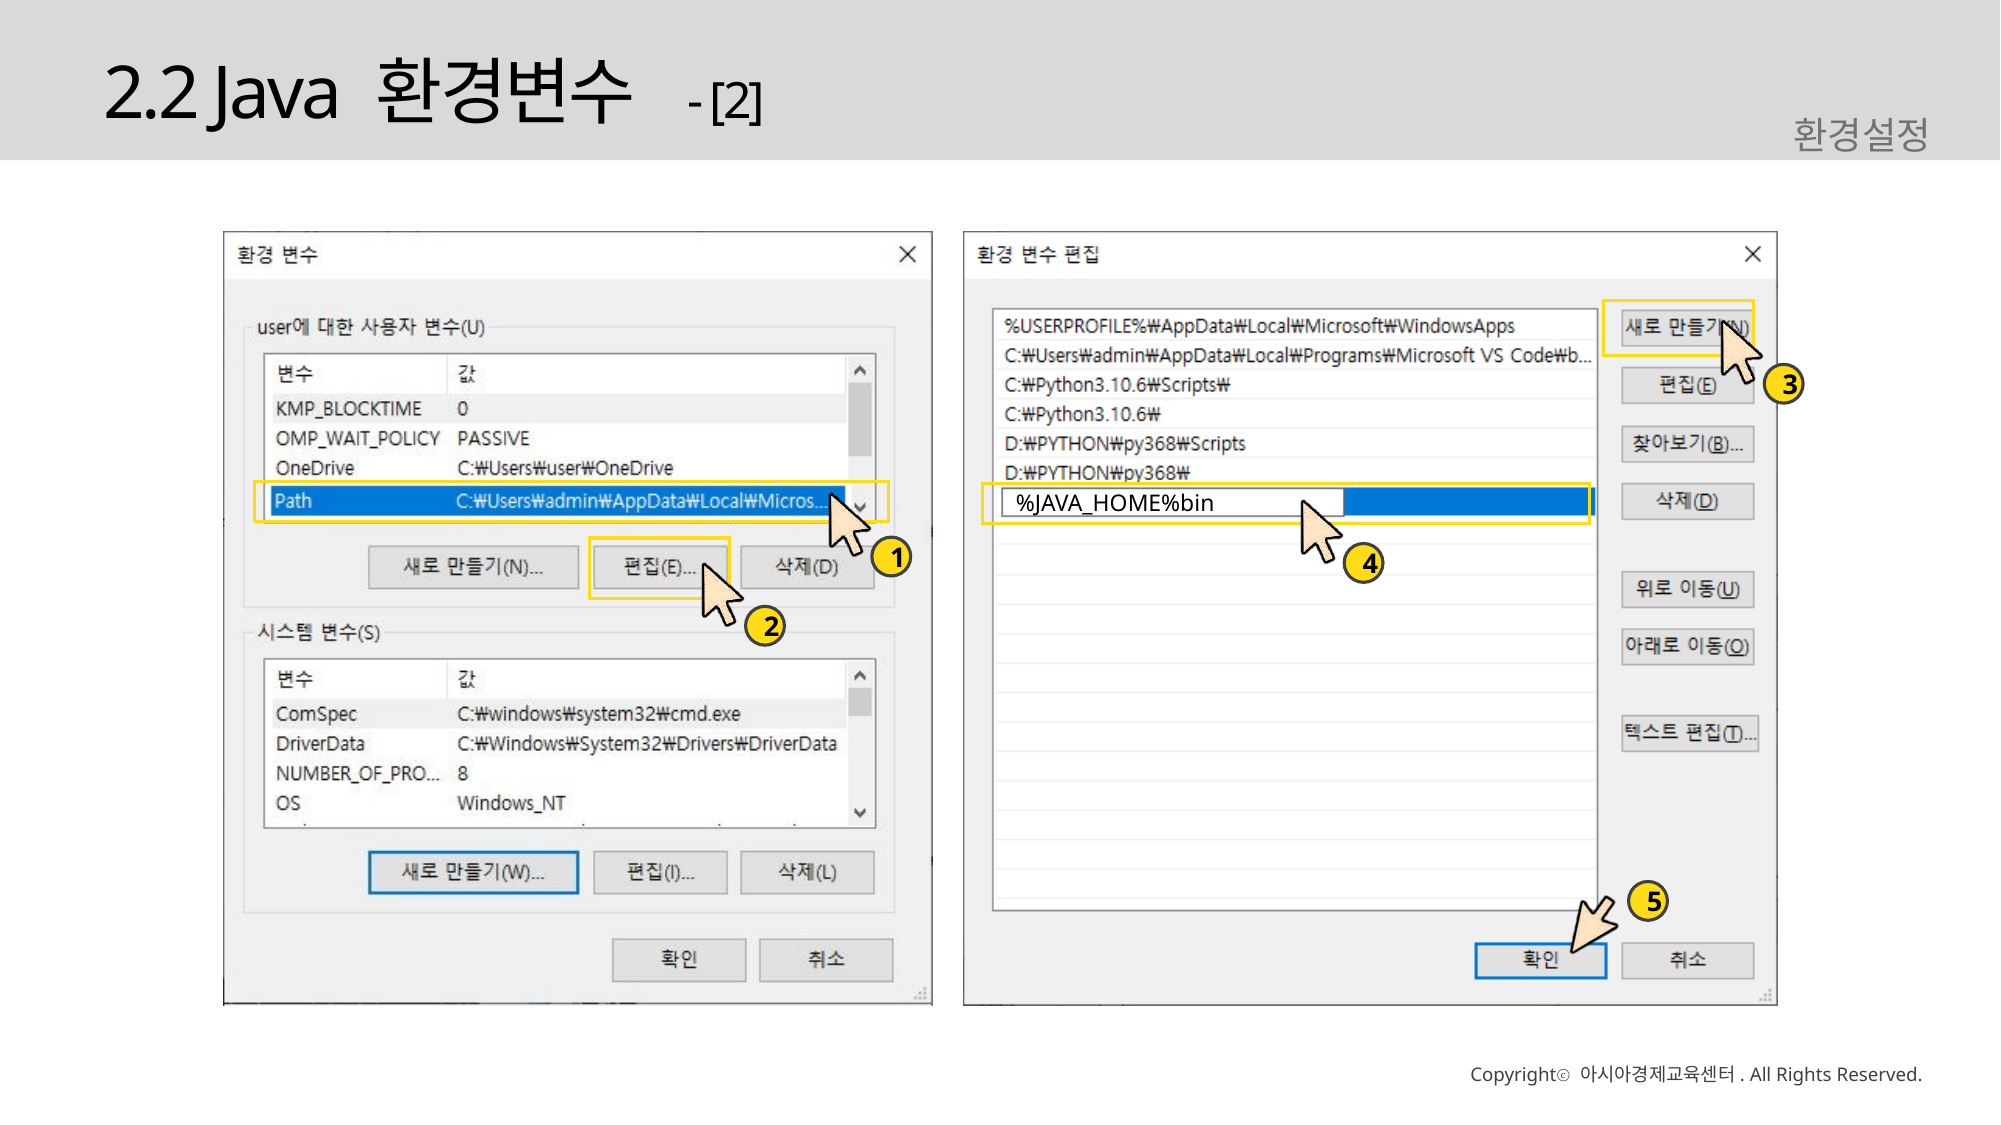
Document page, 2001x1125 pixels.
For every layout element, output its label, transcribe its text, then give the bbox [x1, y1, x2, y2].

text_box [1272, 477, 1383, 583]
title 2.2 Java 환경변수 - [2] [88, 26, 1041, 148]
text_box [1539, 881, 1668, 972]
picture [963, 231, 1778, 1006]
text_box [0, 0, 2000, 161]
text_box Copyrightⓒ 아시아경제교육센터. All Rights Reserved. [1455, 1055, 1938, 1093]
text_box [673, 539, 785, 646]
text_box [1692, 297, 1804, 404]
text_box 환경설정 [1778, 59, 1946, 165]
picture [223, 231, 933, 1006]
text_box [799, 470, 911, 576]
